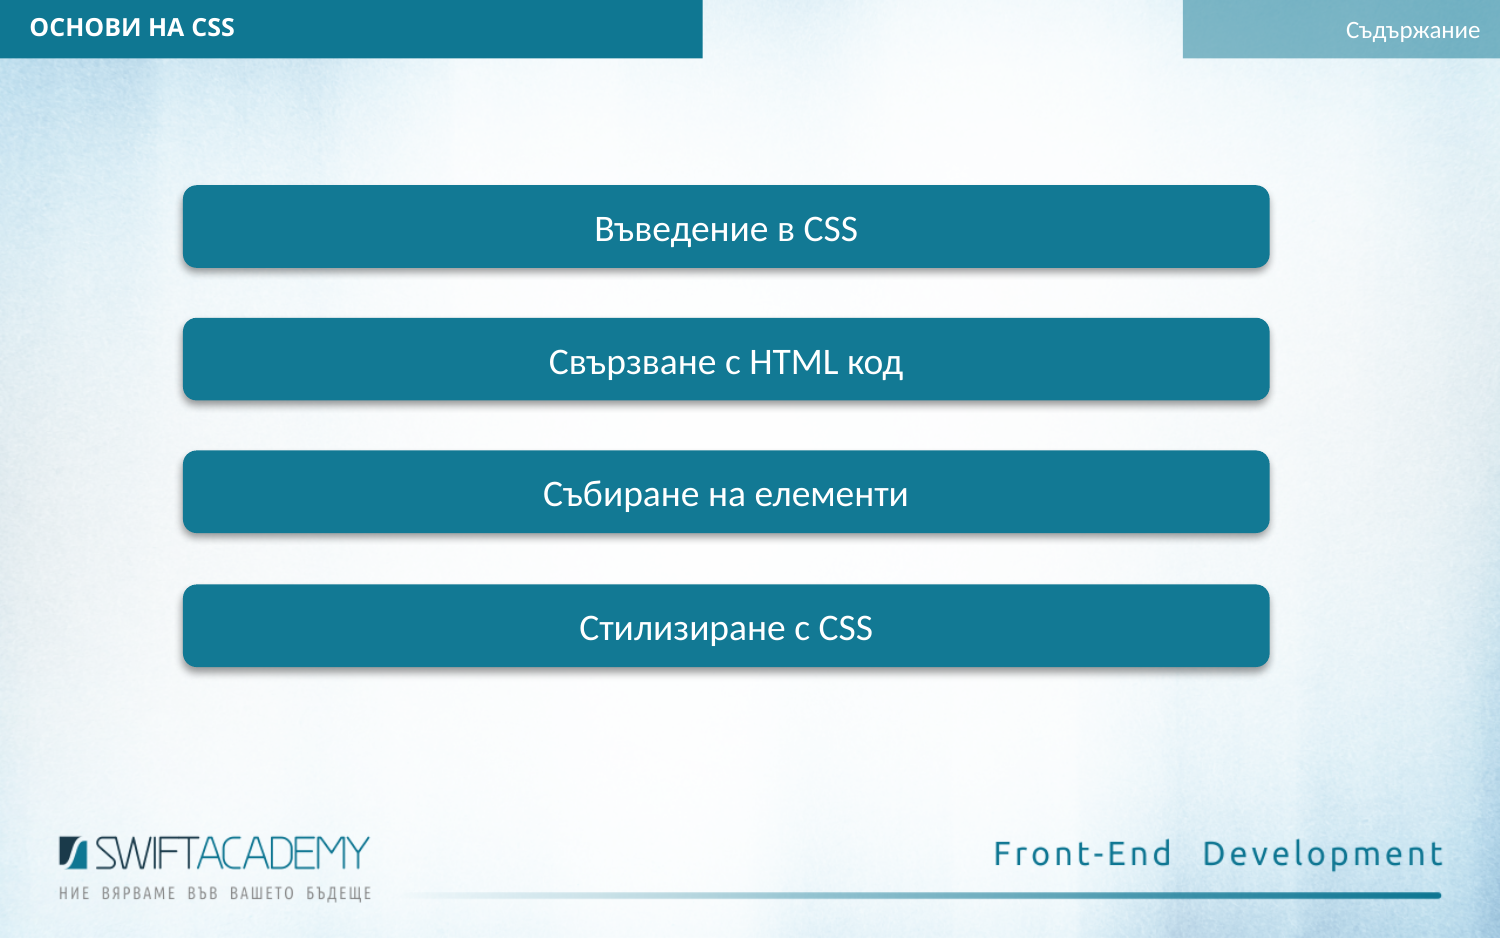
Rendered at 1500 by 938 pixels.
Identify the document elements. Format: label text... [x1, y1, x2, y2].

text_box [0, 0, 704, 59]
text_box Съдържание [1330, 6, 1496, 52]
text_box Въведение в CSS [181, 184, 1271, 269]
text_box ОСНОВИ НА CSS [14, 4, 691, 49]
picture [0, 0, 1500, 938]
text_box [1182, 0, 1500, 59]
text_box Събиране на елементи [181, 449, 1271, 535]
text_box Стилизиране с CSS [181, 583, 1271, 669]
text_box Свързване с HTML код [181, 316, 1271, 402]
